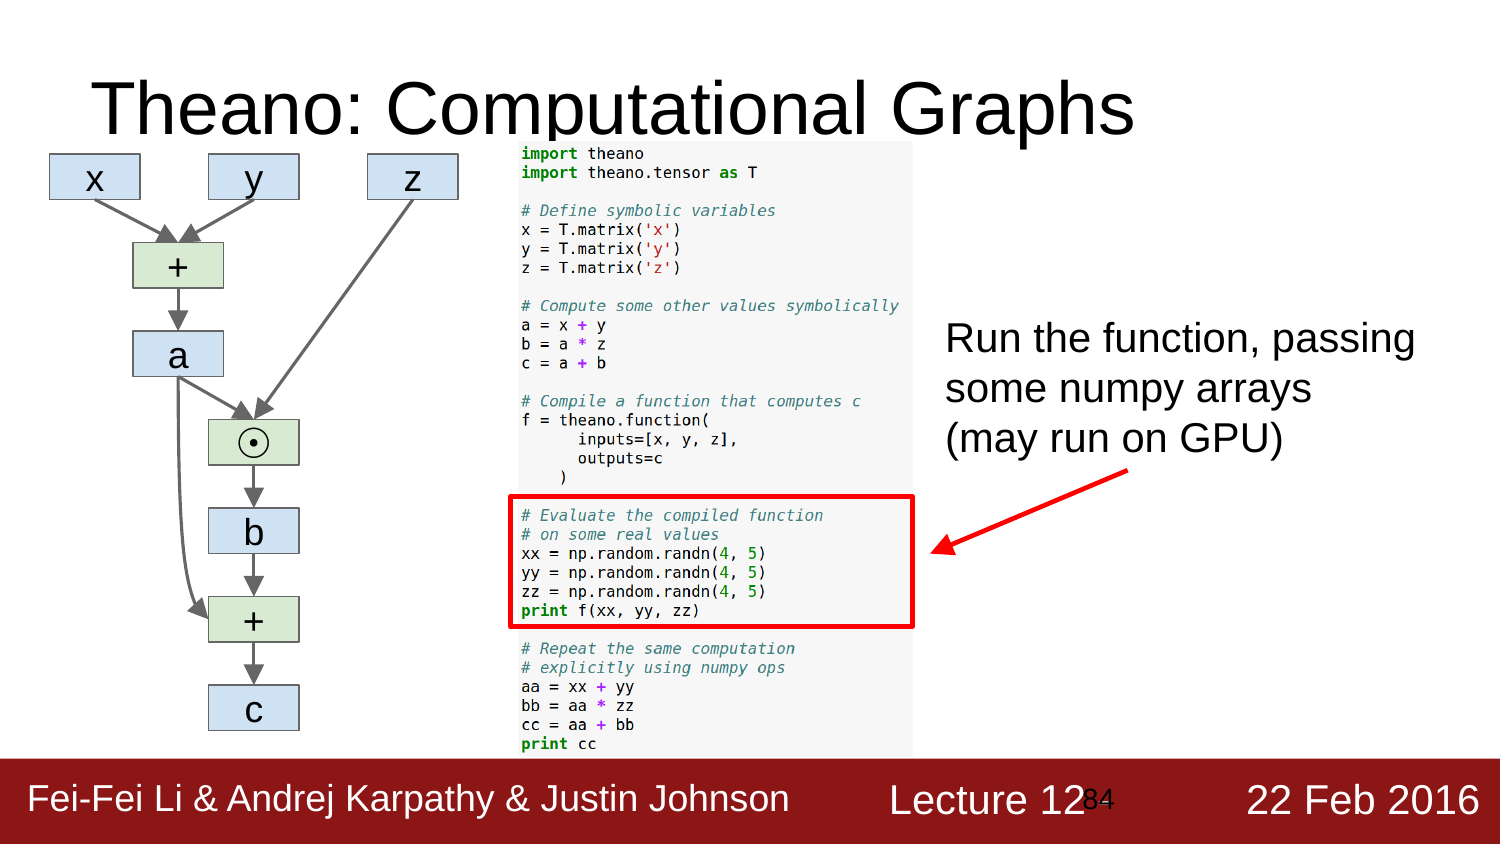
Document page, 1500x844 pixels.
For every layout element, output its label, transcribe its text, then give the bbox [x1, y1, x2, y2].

slide_number ‹#› [1067, 765, 1206, 830]
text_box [177, 376, 248, 420]
text_box c [208, 685, 300, 731]
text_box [929, 469, 1128, 554]
text_box Run the function, passing some numpy arrays (may run on GPU) [930, 145, 1455, 738]
title Theano: Computational Graphs [75, 33, 1425, 175]
text_box ☉ [208, 427, 300, 466]
picture [517, 141, 913, 757]
text_box a [132, 331, 224, 377]
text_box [253, 199, 414, 420]
text_box + [132, 251, 224, 288]
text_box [71, 482, 315, 514]
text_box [177, 199, 251, 243]
text_box z [367, 154, 459, 200]
text_box x [49, 154, 141, 200]
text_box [94, 199, 175, 243]
text_box y [208, 154, 300, 197]
text_box b [208, 523, 300, 554]
text_box + [208, 596, 300, 642]
